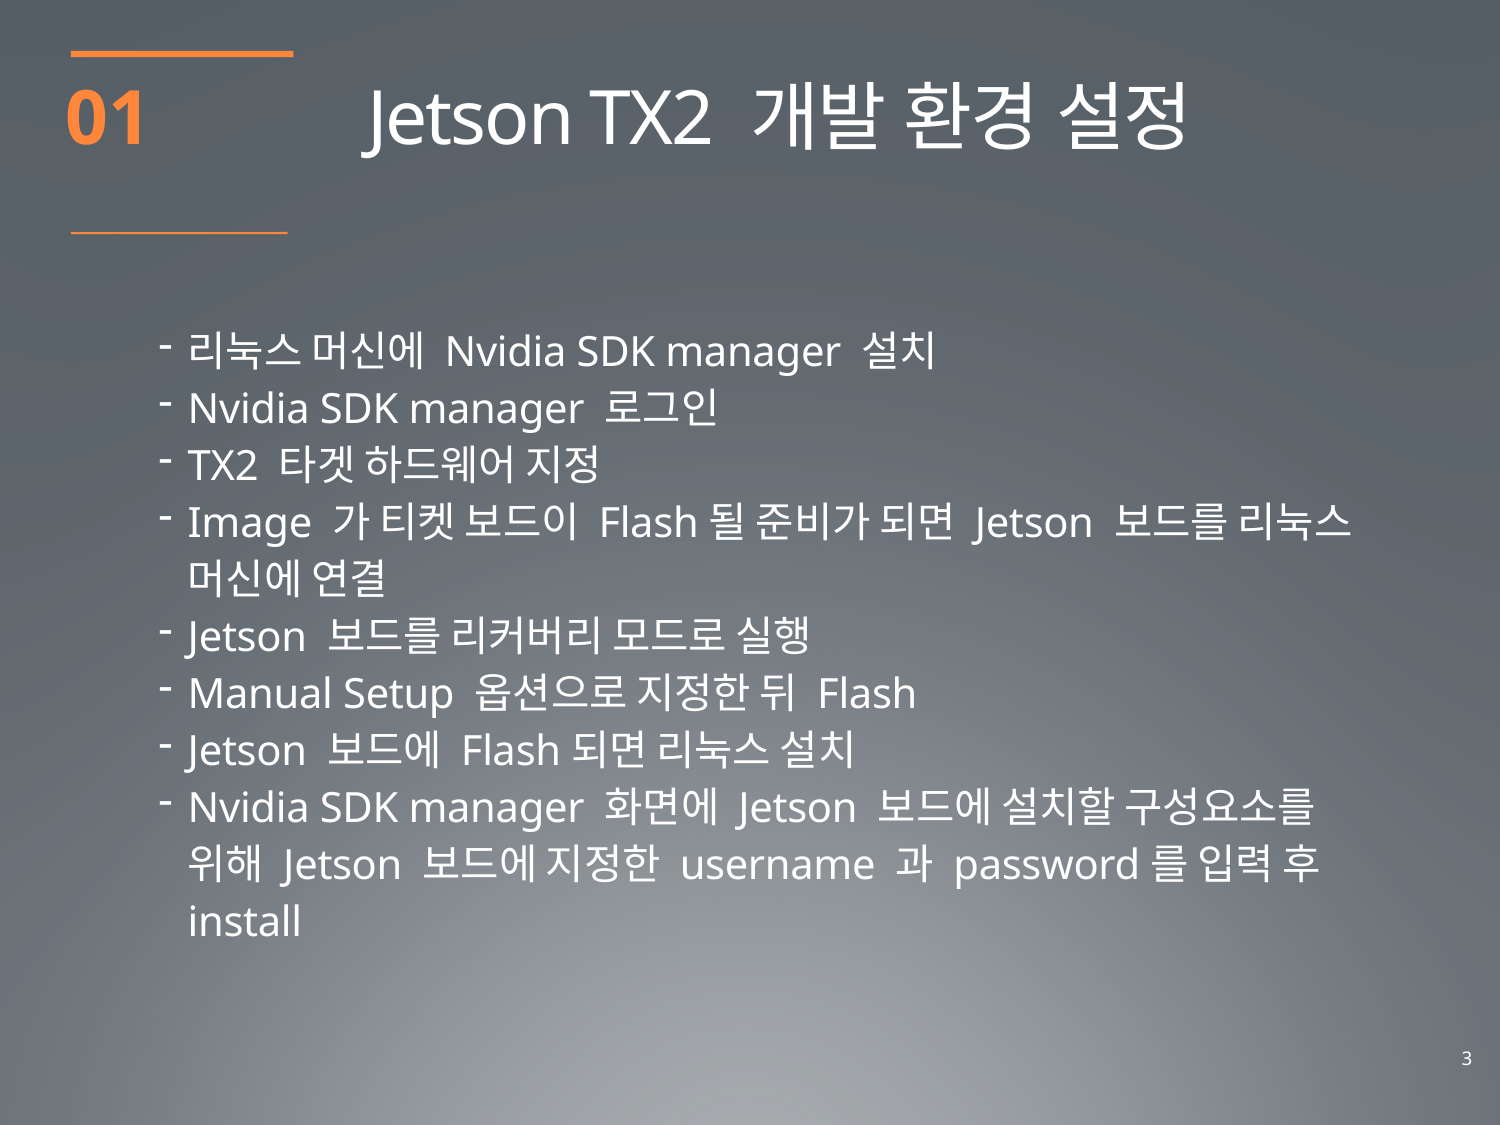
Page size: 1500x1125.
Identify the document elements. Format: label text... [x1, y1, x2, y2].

text_box 리눅스 머신에 Nvidia SDK manager 설치 Nvidia SDK manager 로그인 TX2 타겟 하드웨어 지정 Image 가 티켓 보드이 Flash될 준비가 되면 Jetson 보드를 리눅스 머신에 연결 Jetson 보드를 리커버리 모드로 실행 Manual Setup 옵션으로 지정한 뒤 Flash Jetson 보드에 Flash되면 리눅스 설치 Nvidia SDK manager 화면에 Jetson 보드에 설치할 구성요소를 위해 Jetson 보드에 지정한 username 과 password를 입력 후 install [143, 310, 1388, 1046]
picture [0, 0, 1500, 1125]
text_box 01 [50, 61, 144, 132]
text_box Jetson TX2 개발 환경 설정 [352, 61, 1450, 241]
